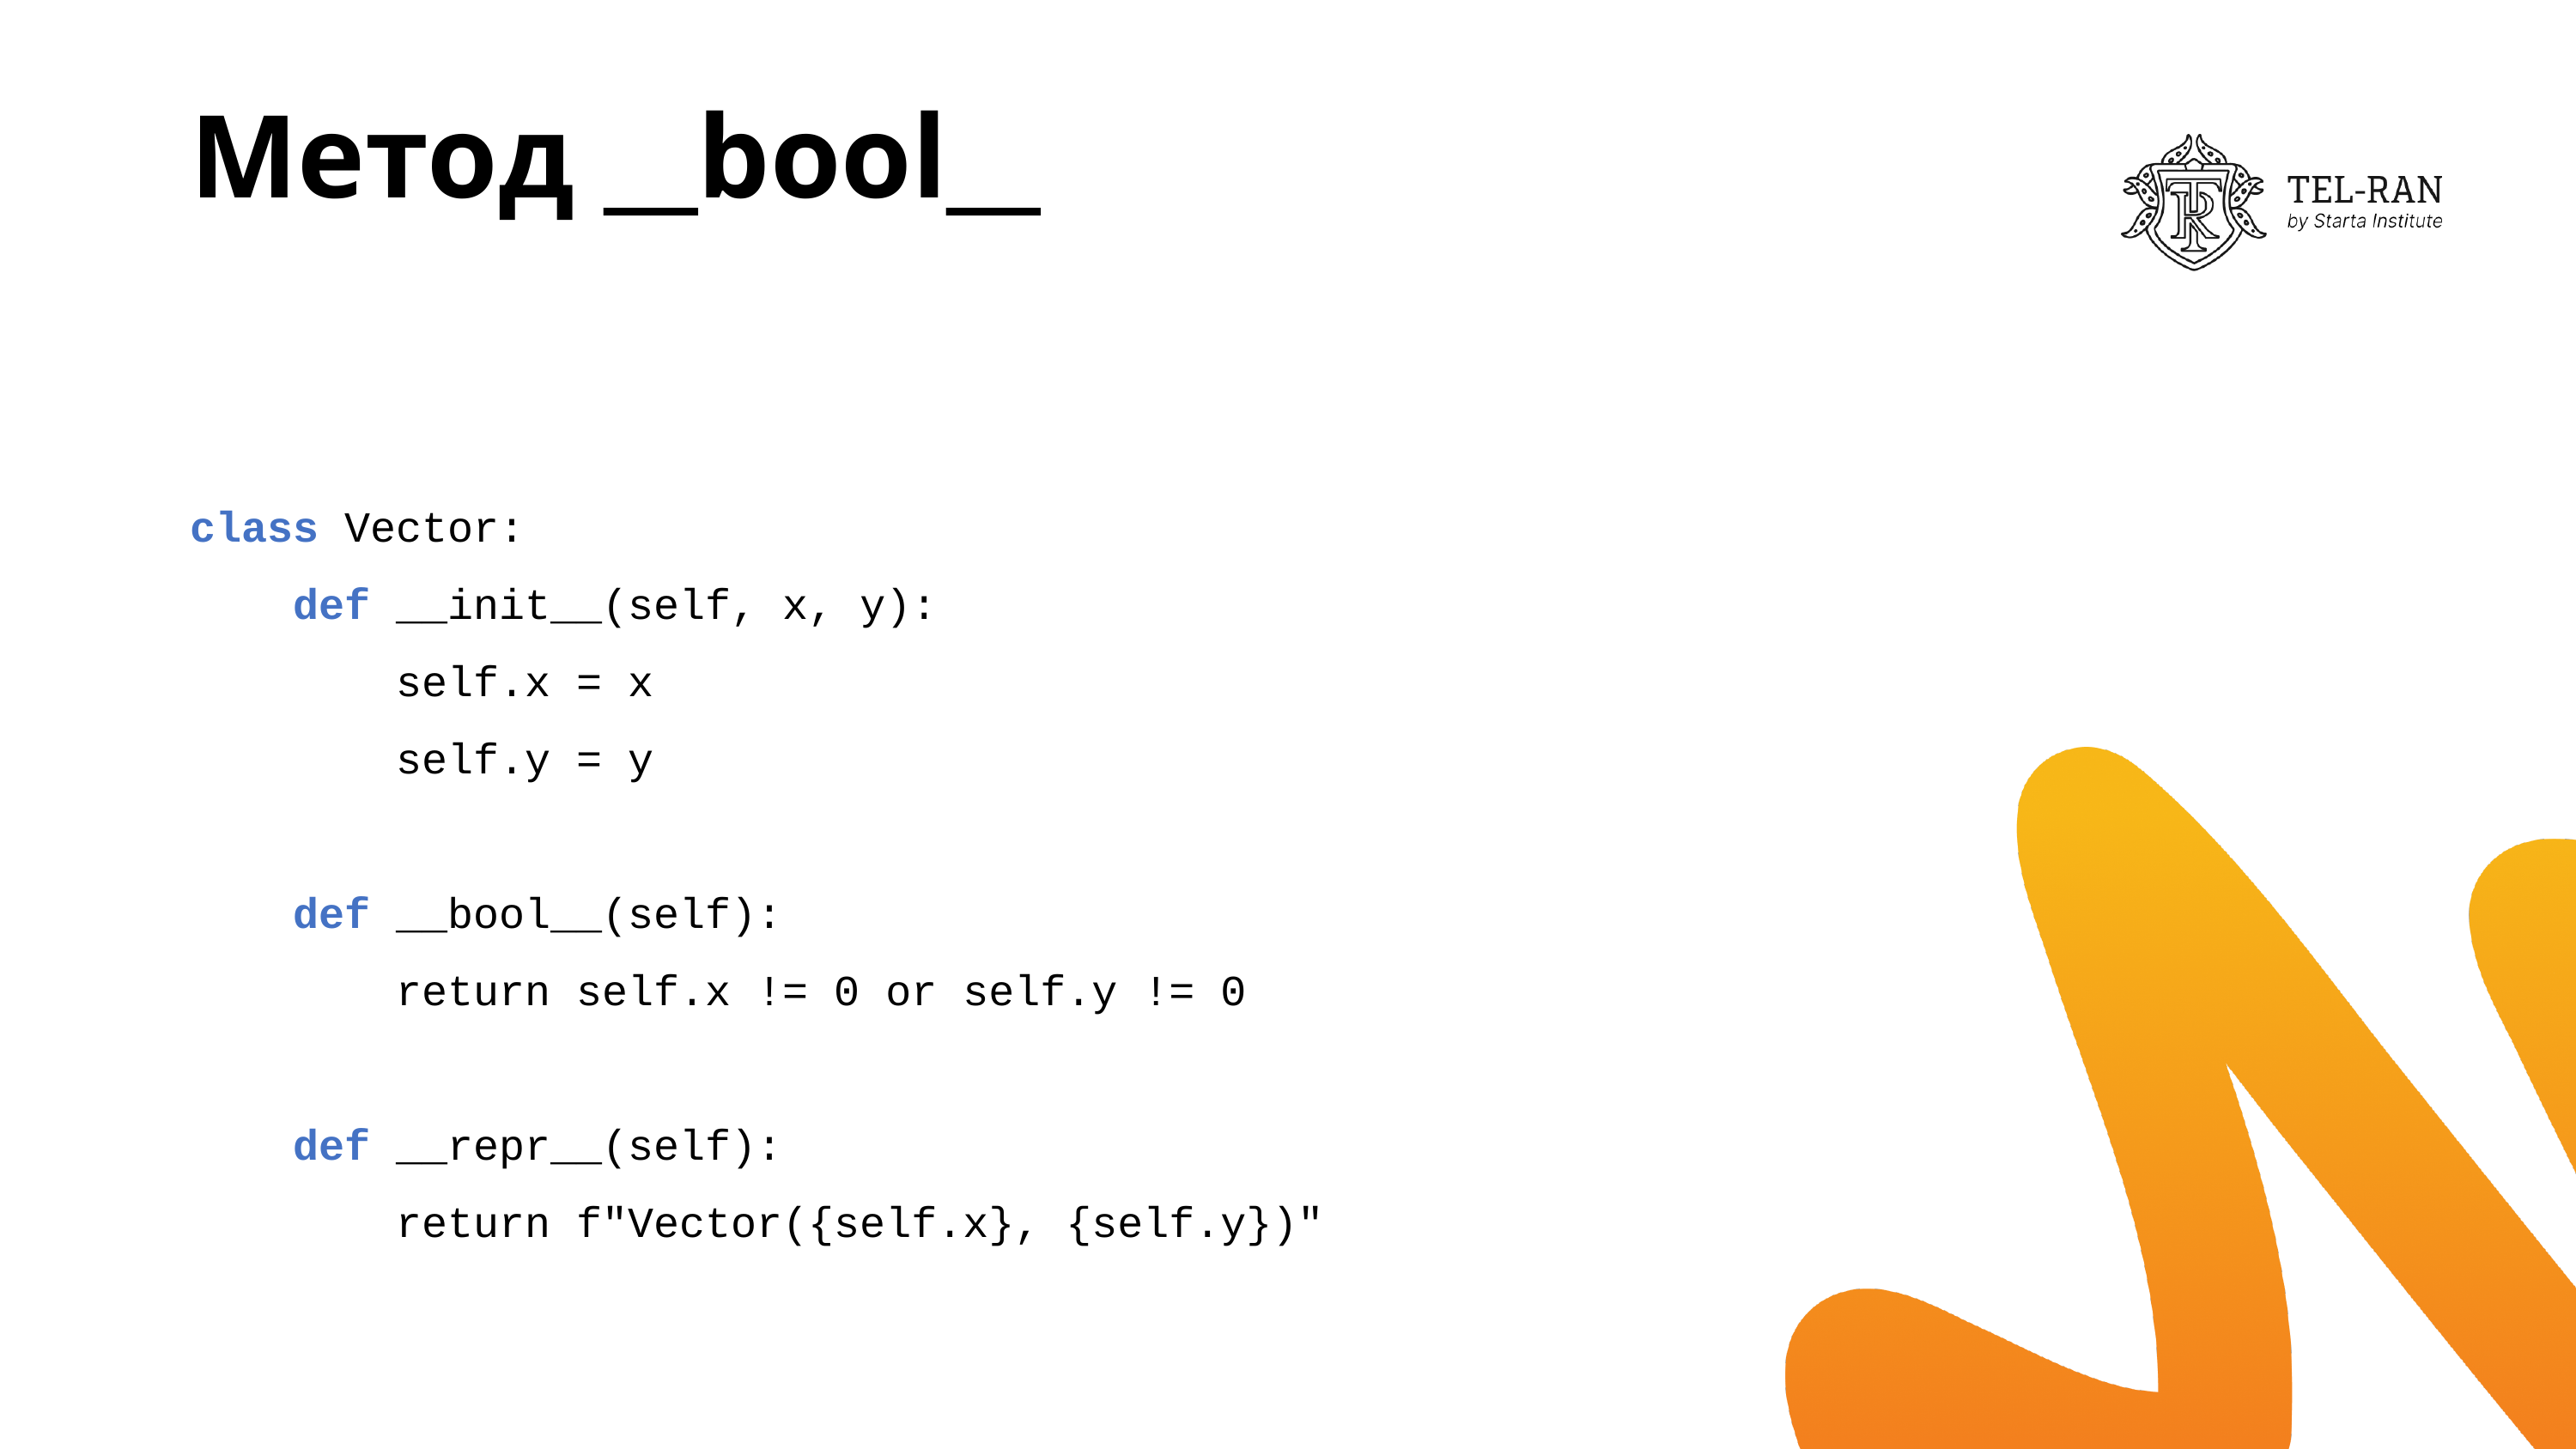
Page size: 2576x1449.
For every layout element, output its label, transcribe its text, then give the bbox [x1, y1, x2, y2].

picture [1620, 747, 2576, 1449]
text_box class Vector: def __init__(self, x, y): self.x = x self.y = y def __bool__(self): return self.x != 0 or self.y != 0 def __repr__(self): return f"Vector({self.x}, {self.y})" [177, 466, 2536, 1252]
title Метод __bool__ [177, 76, 2110, 358]
picture [2121, 134, 2442, 271]
